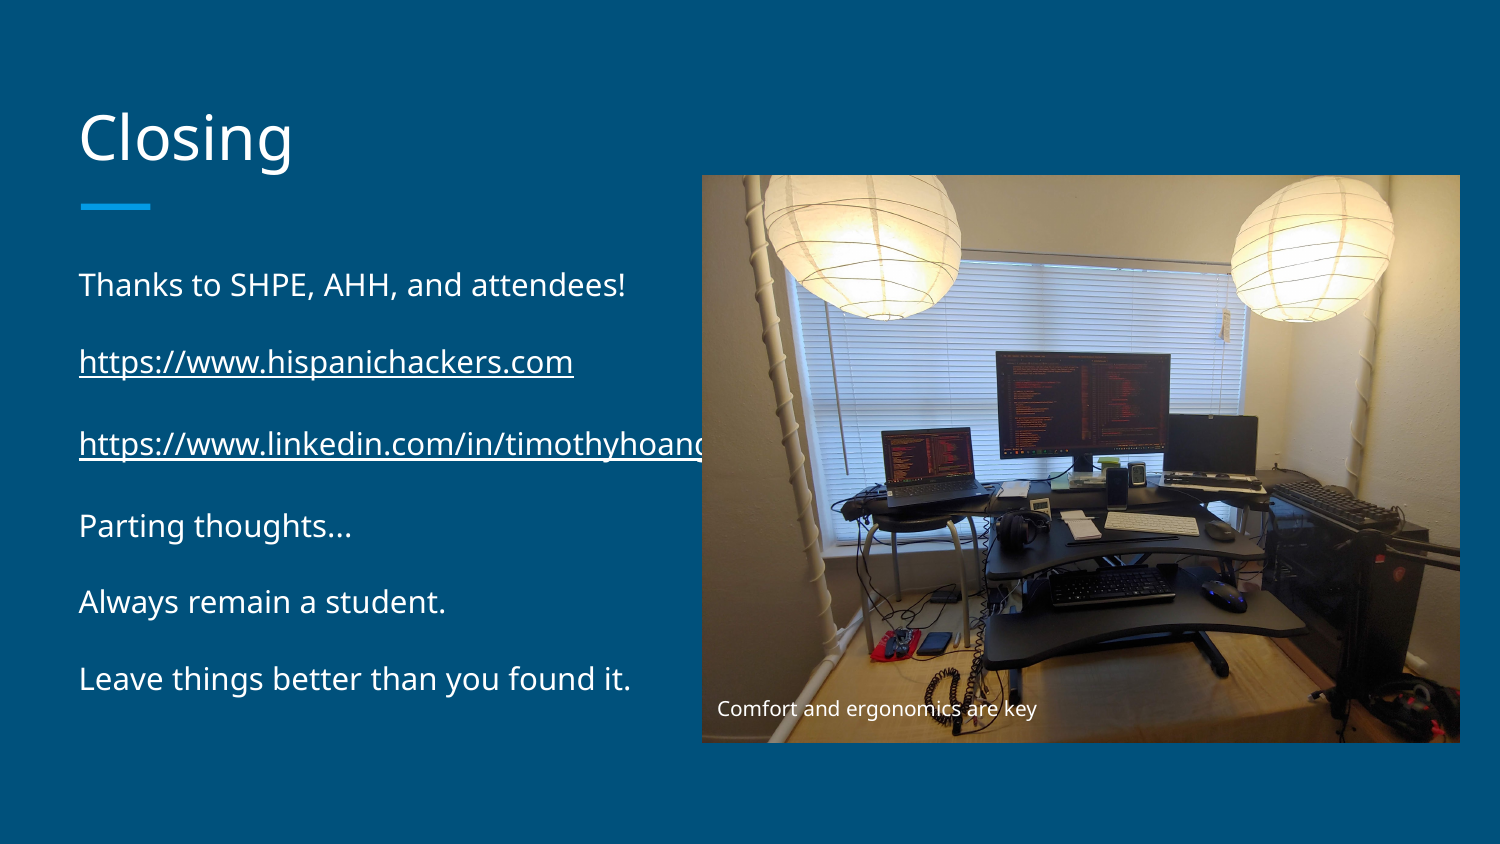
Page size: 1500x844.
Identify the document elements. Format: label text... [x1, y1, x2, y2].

text_box Closing [63, 75, 1437, 188]
text_box Thanks to SHPE, AHH, and attendees! https://www.hispanichackers.com https://www.linkedin.com/in/timothyhoang Parting thoughts... Always remain a student. Leave things better than you found it. [63, 244, 699, 750]
picture [701, 176, 1459, 742]
